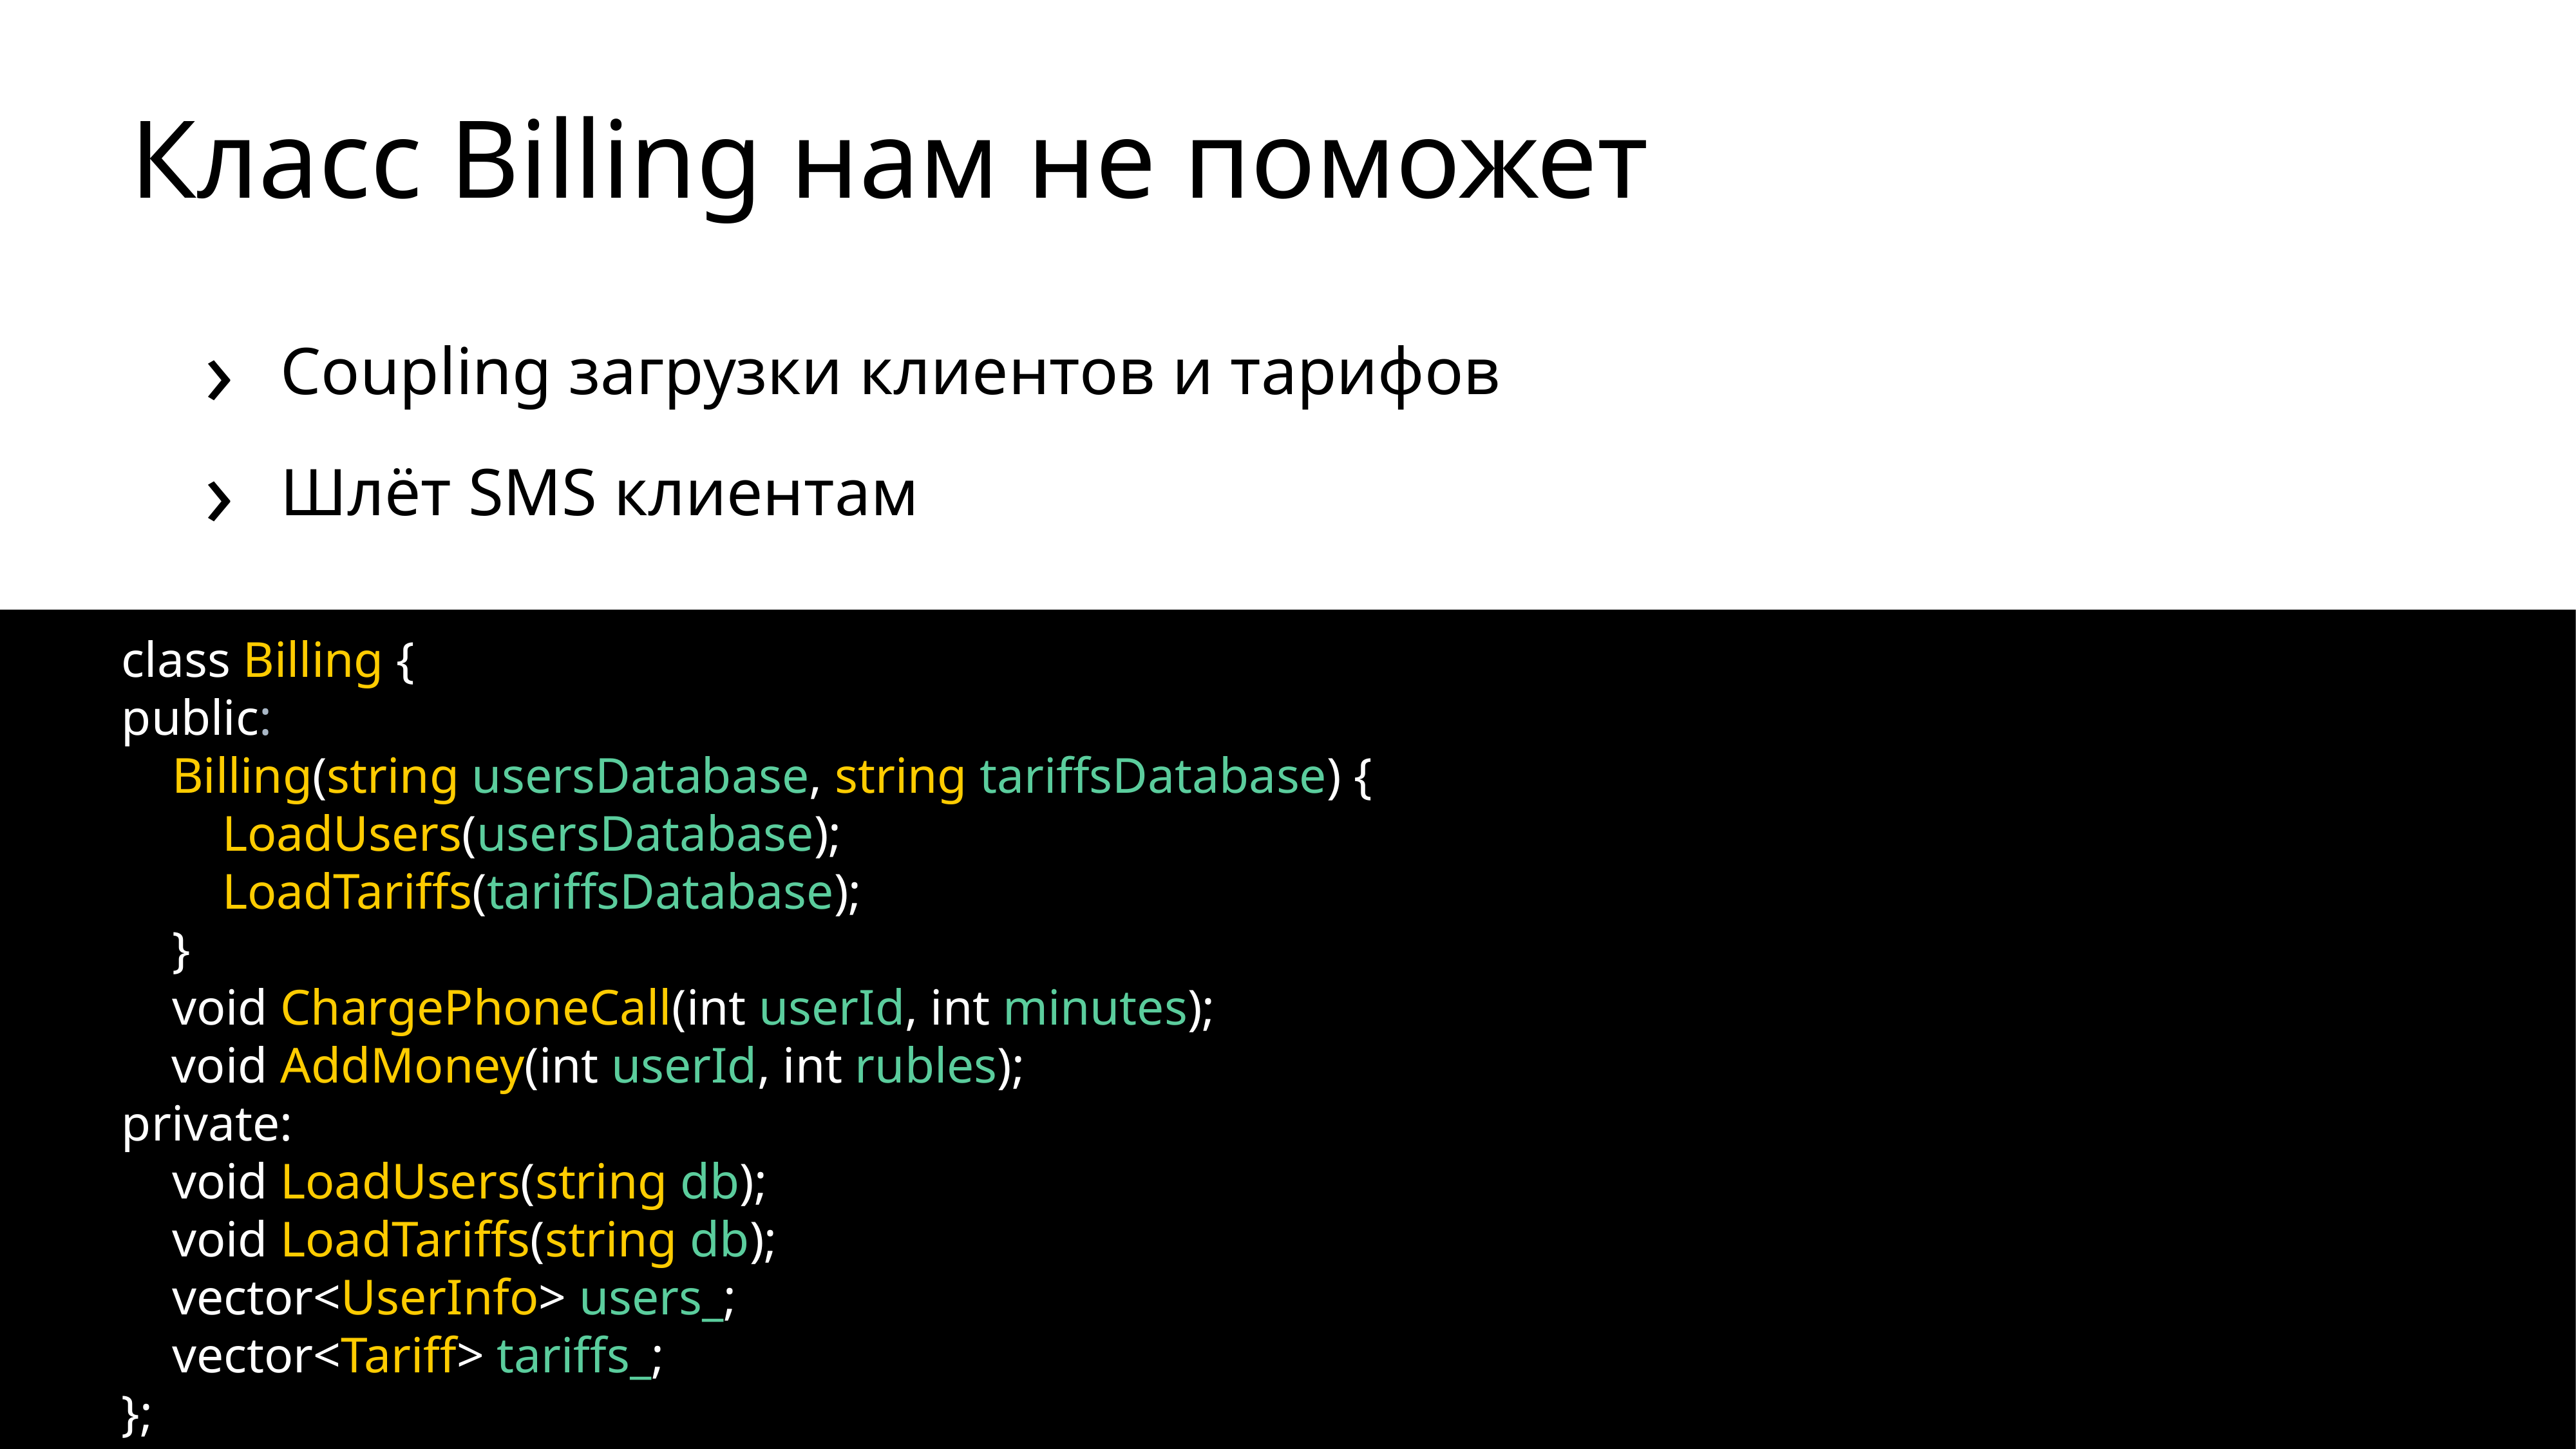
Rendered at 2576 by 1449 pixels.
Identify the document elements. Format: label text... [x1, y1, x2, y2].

title Класс Billing нам не поможет [120, 80, 2459, 240]
list Coupling загрузки клиентов и тарифов Шлёт SMS клиентам [120, 322, 2177, 609]
list class Billing { public: Billing(string usersDatabase, string tariffsDatabase) { LoadUsers(usersDatabase); LoadTariffs(tariffsDatabase); } void ChargePhoneCall(int userId, int minutes); void AddMoney(int userId, int rubles); private: void LoadUsers(string db); void LoadTariffs(string db); vector<UserInfo> users_; vector<Tariff> tariffs_; }; [0, 609, 2576, 1449]
